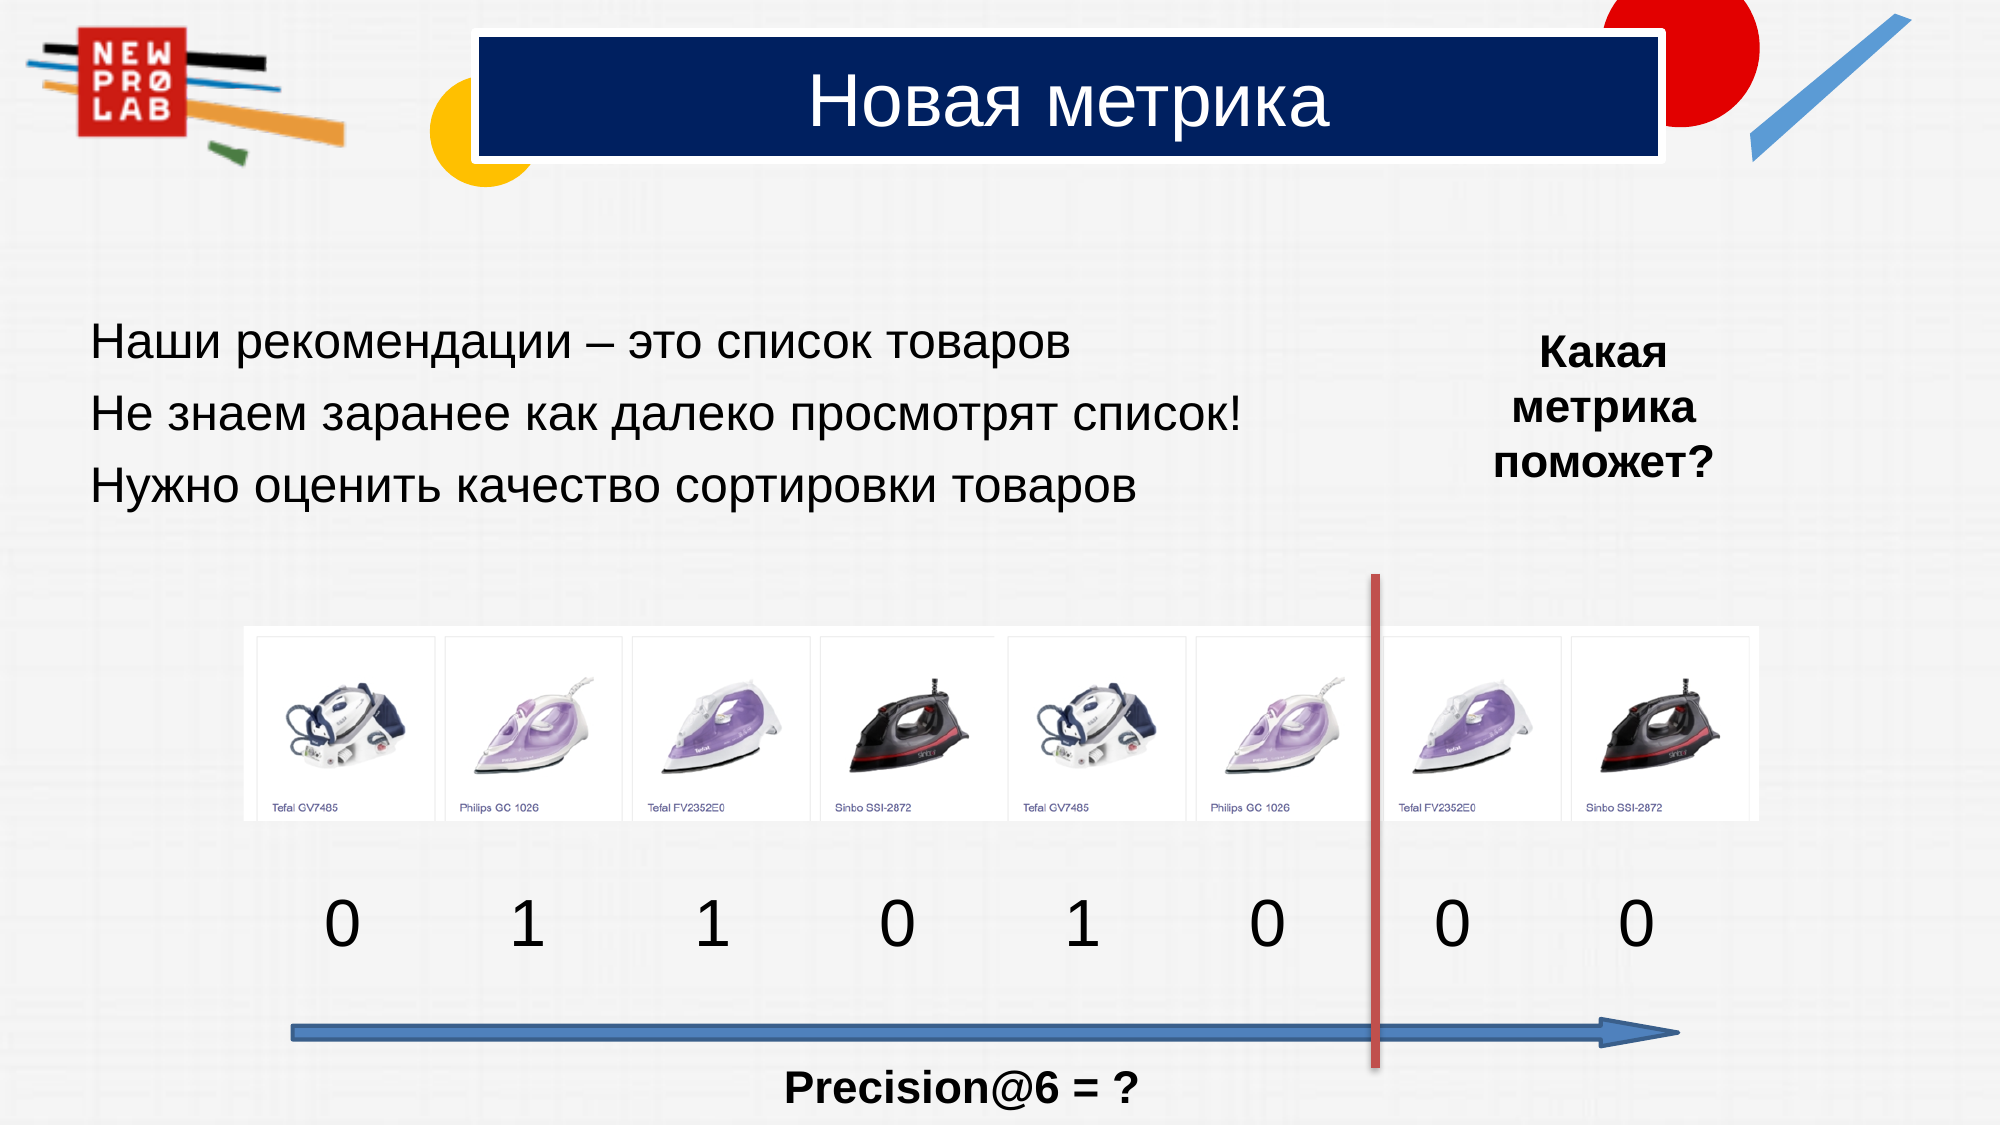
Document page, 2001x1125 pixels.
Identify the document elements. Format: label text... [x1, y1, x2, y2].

text_box 1 [494, 872, 562, 968]
text_box 0 [309, 872, 377, 968]
title Новая метрика [486, 50, 1652, 142]
text_box Какая метрика поможет? [1426, 313, 1782, 494]
picture [0, 0, 2000, 1125]
text_box [1384, 1016, 1681, 1049]
text_box [290, 1023, 1366, 1042]
text_box 1 [679, 872, 747, 968]
text_box 0 [1604, 872, 1672, 968]
text_box 1 [1049, 872, 1117, 968]
text_box Precision@6 = ? [769, 1050, 1156, 1121]
text_box 0 [1419, 872, 1487, 968]
list Наши рекомендации – это список товаров Не знаем заранее как далеко просмотрят список! Нужно оценить качество сортировки товаров [75, 211, 1913, 598]
text_box 0 [1234, 872, 1302, 968]
text_box 0 [864, 872, 932, 968]
